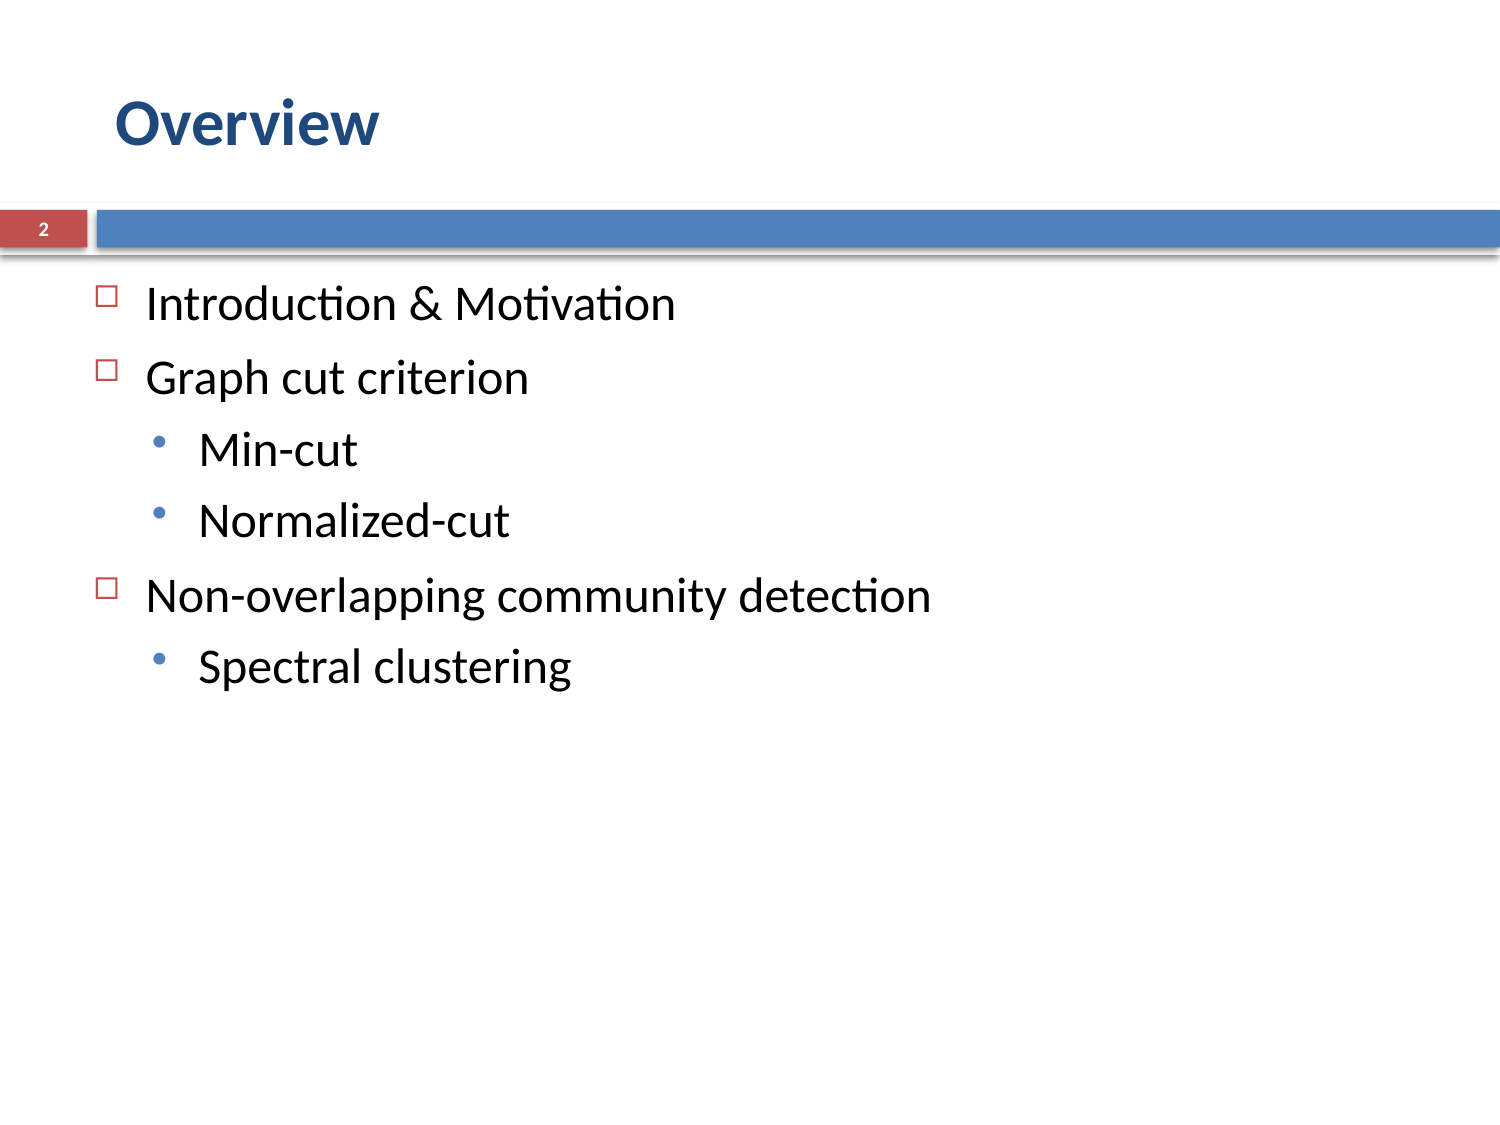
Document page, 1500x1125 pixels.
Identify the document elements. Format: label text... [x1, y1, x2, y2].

title Overview [100, 37, 1438, 200]
list Introduction & Motivation Graph cut criterion Min-cut Normalized-cut Non-overlapping community detection Spectral clustering [78, 262, 1438, 1000]
slide_number 2 [0, 208, 88, 249]
